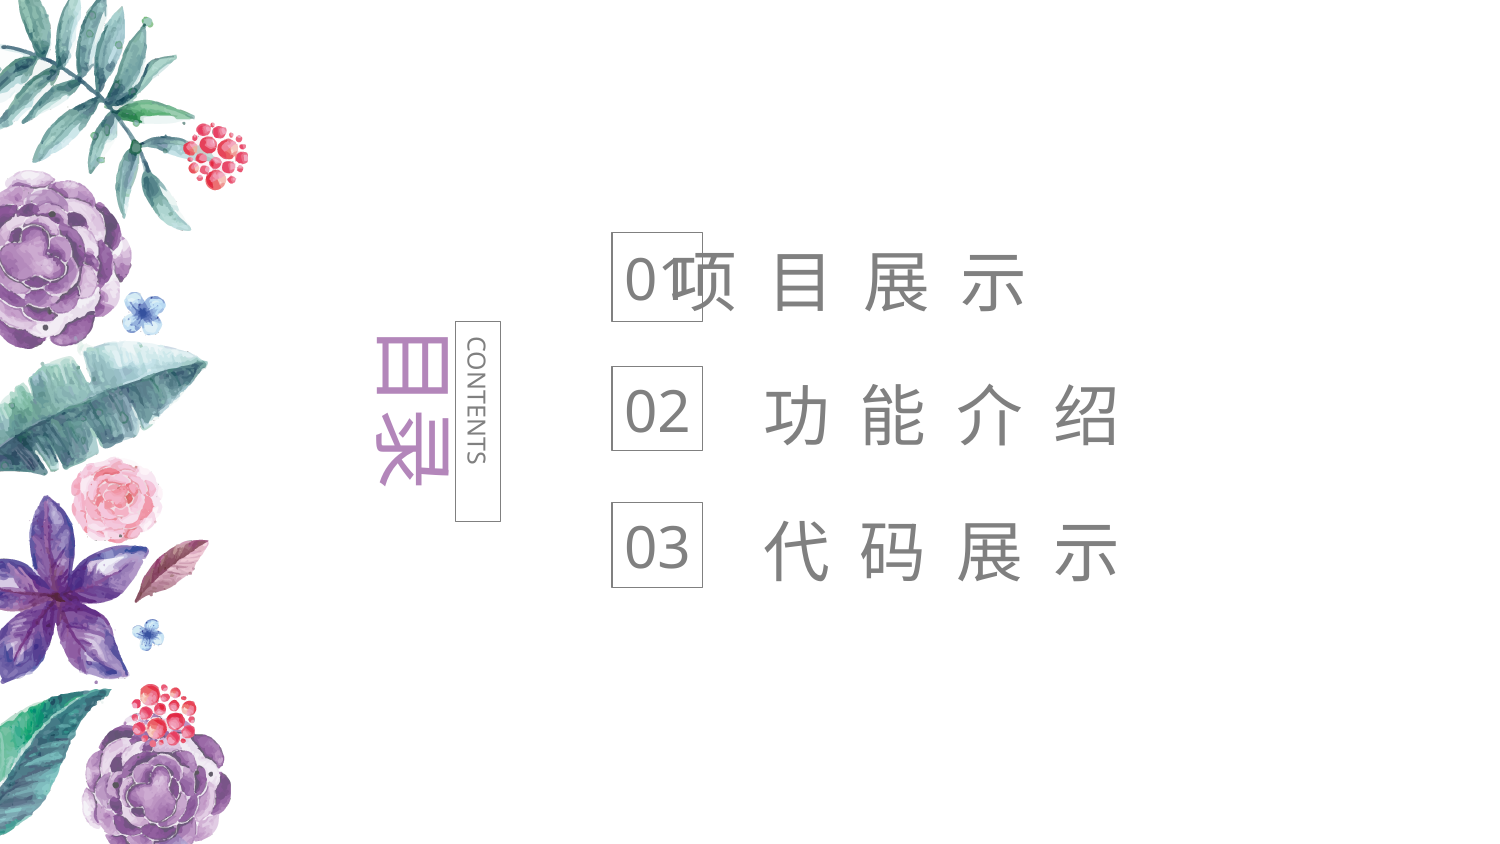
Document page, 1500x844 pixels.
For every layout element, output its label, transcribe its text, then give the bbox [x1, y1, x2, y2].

text_box 功 能 介 绍 [748, 366, 1136, 462]
text_box 项 目 展 示 [655, 232, 1043, 328]
text_box CONTENTS [455, 321, 501, 522]
text_box 02 [611, 366, 703, 451]
text_box 01 [611, 232, 703, 322]
picture [0, 0, 248, 844]
text_box 03 [611, 502, 703, 588]
text_box 目录 [342, 309, 475, 534]
text_box 代 码 展 示 [748, 502, 1136, 598]
